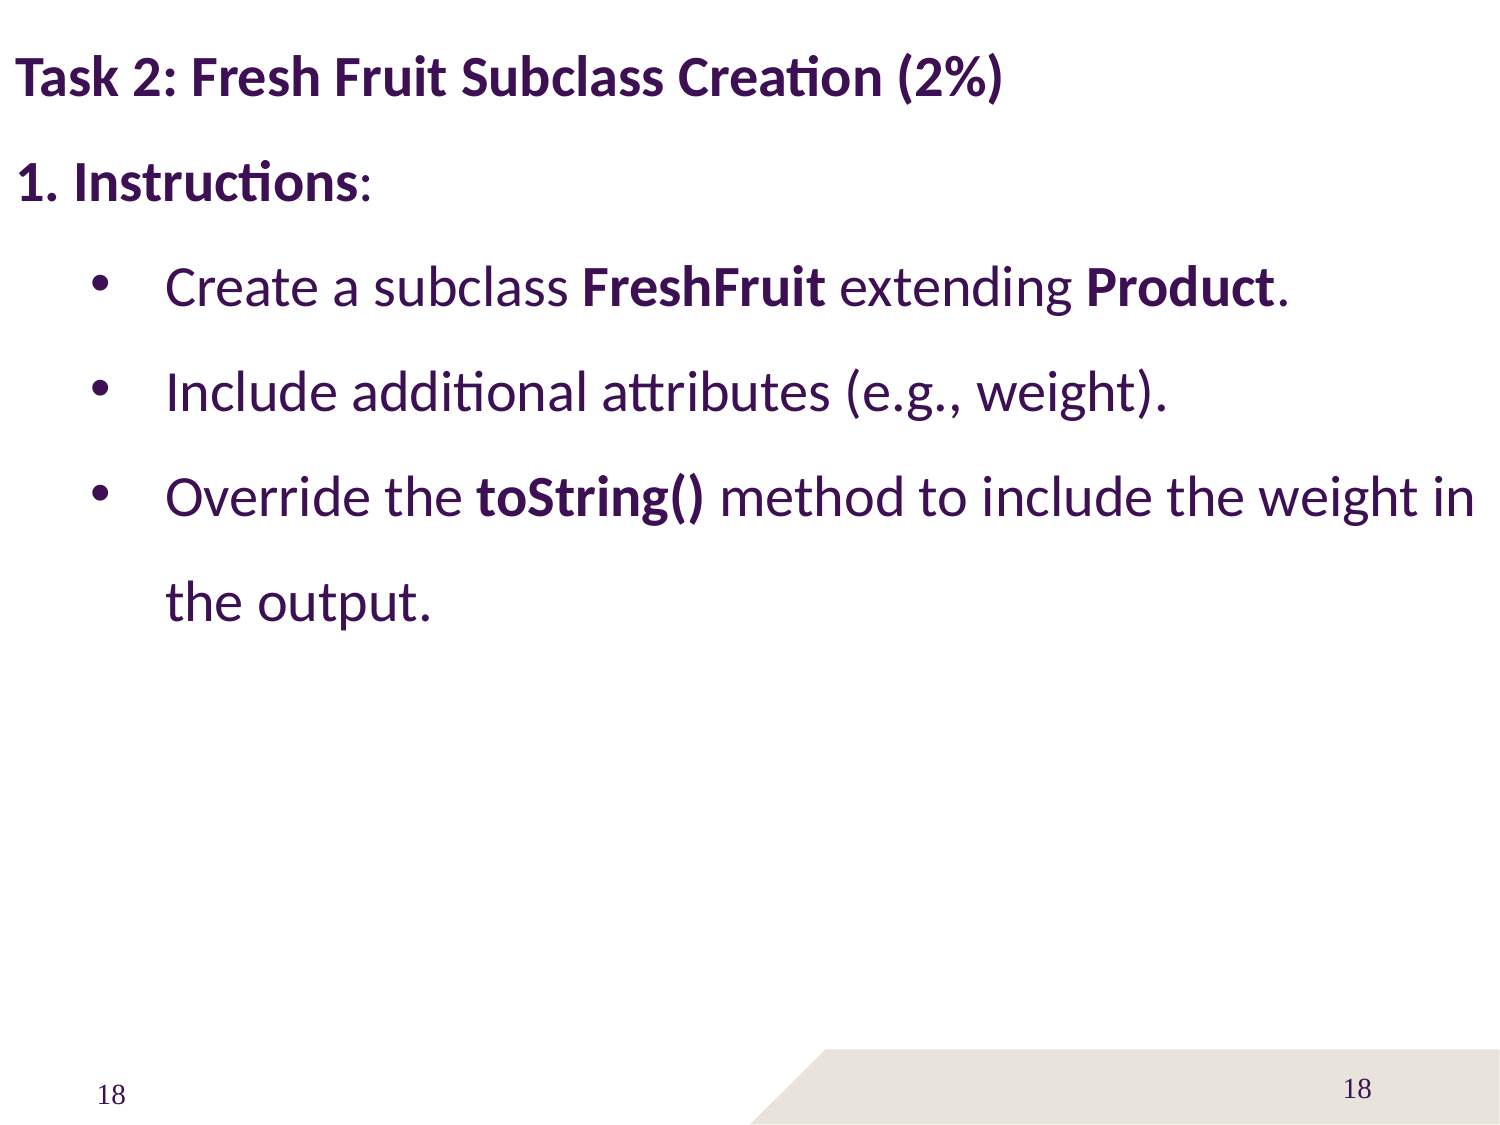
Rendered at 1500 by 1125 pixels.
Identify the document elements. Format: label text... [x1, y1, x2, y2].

text_box 18 [1074, 1049, 1388, 1125]
slide_number 18 [81, 1068, 156, 1109]
text_box Task 2: Fresh Fruit Subclass Creation (2%) Instructions: Create a subclass FreshFruit extending Product. Include additional attributes (e.g., weight). Override the toString() method to include the weight in the output. [0, 0, 1500, 746]
